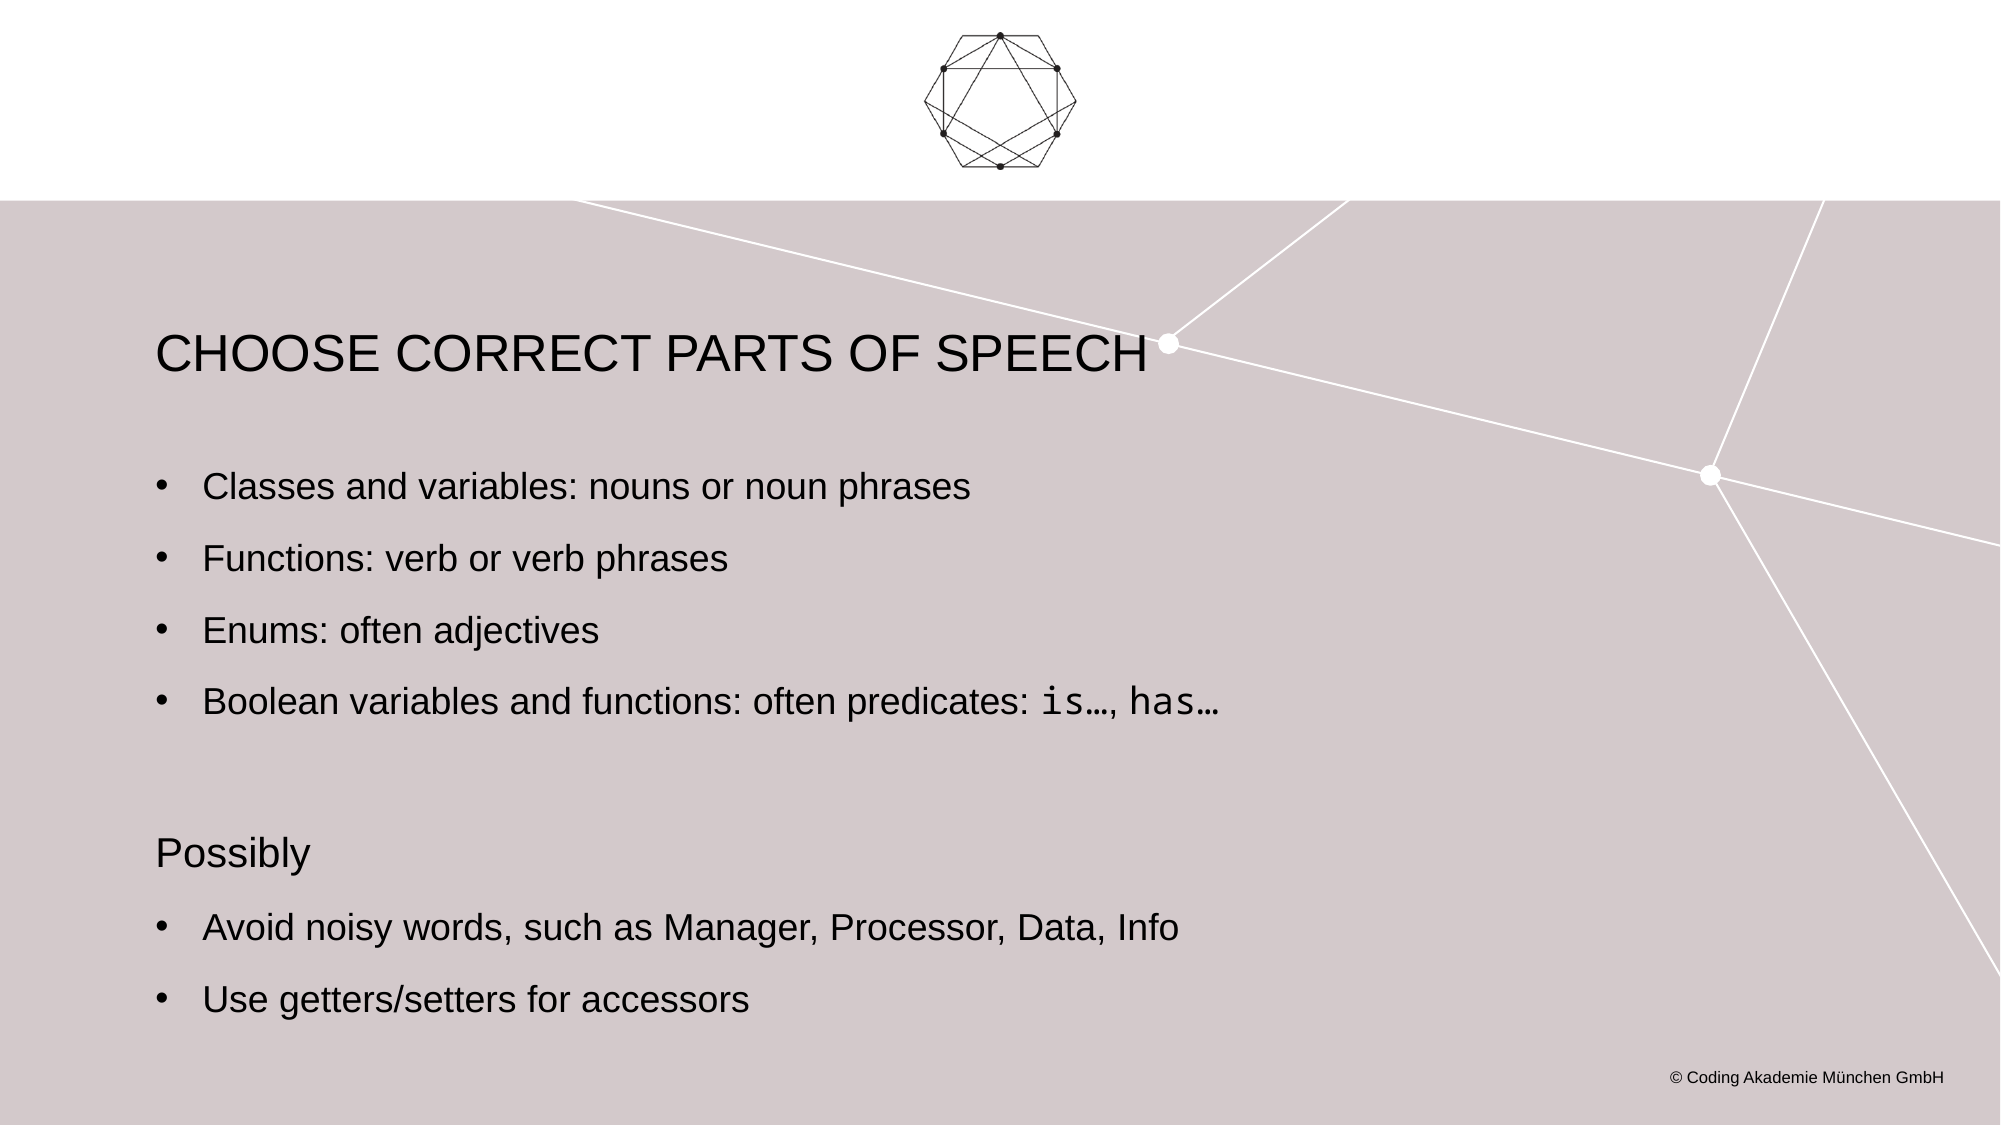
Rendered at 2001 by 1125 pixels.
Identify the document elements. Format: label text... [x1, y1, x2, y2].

footer © Coding Akademie München GmbH [1354, 1069, 1945, 1088]
picture [923, 32, 1077, 170]
list Classes and variables: nouns or noun phrases Functions: verb or verb phrases Enums: often adjectives Boolean variables and functions: often predicates: is…, has… Possibly Avoid noisy words, such as Manager, Processor, Data, Info Use getters/setters for accessors [155, 457, 1839, 1044]
title Choose Correct Parts of Speech [155, 319, 1839, 383]
